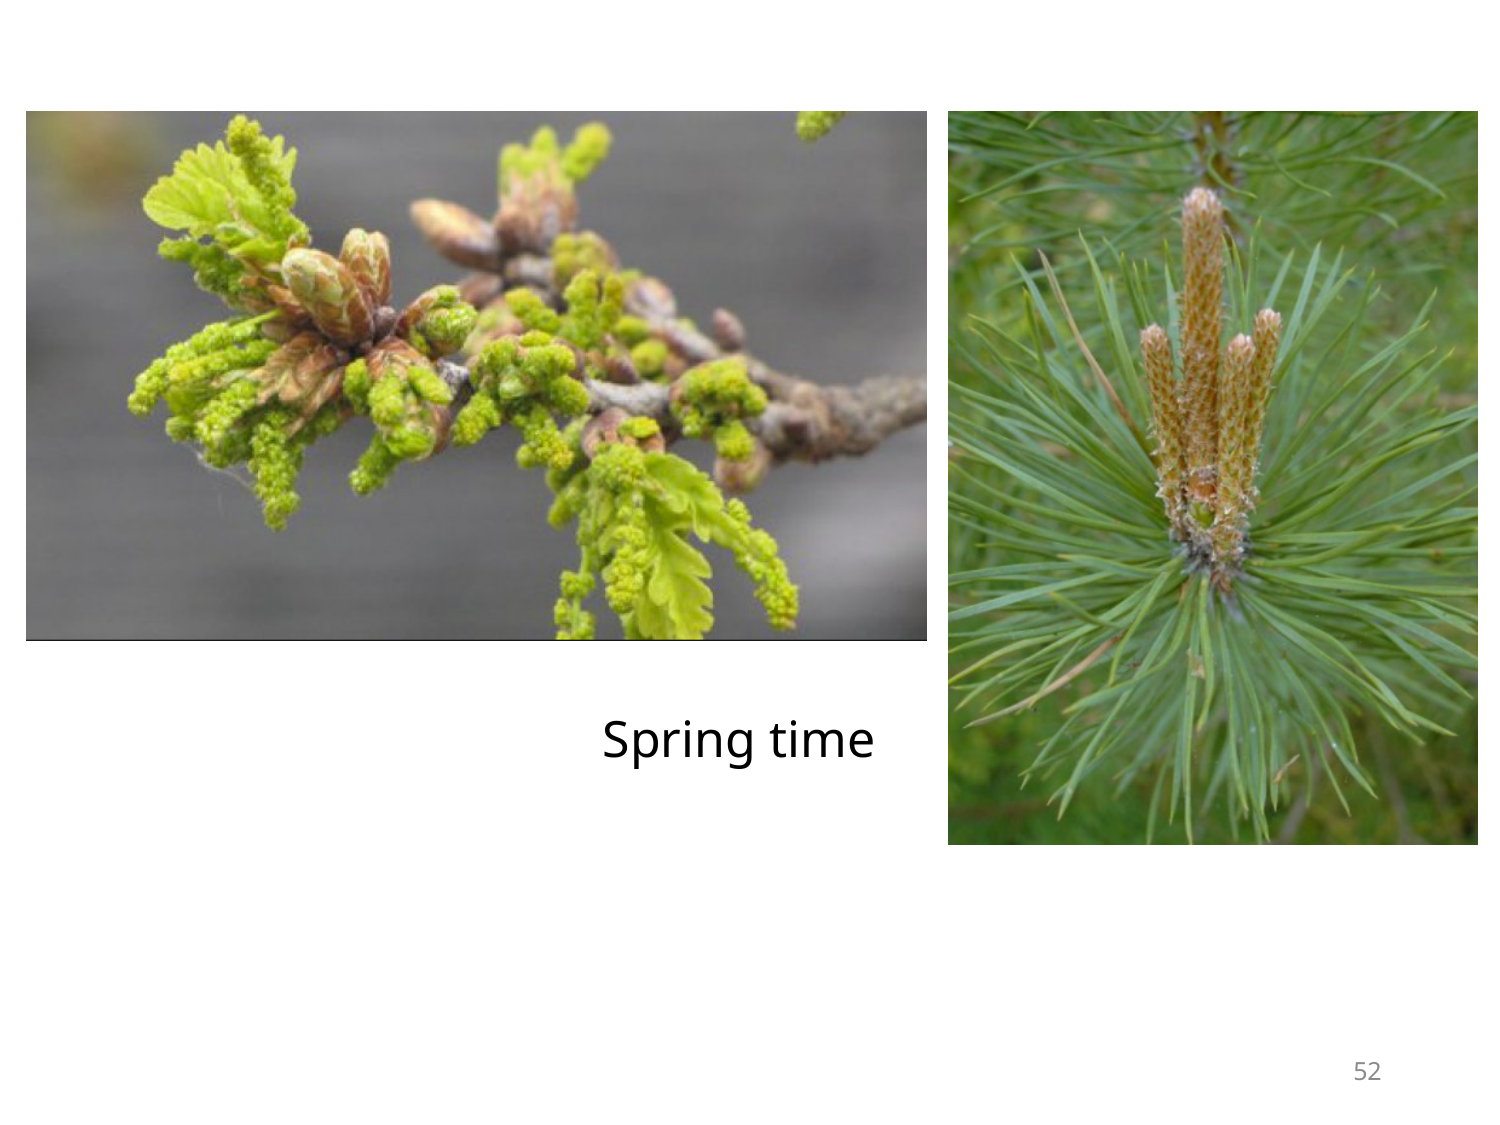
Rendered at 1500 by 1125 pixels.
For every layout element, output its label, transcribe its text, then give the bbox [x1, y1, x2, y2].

picture [948, 111, 1478, 845]
picture [26, 111, 927, 641]
text_box Spring time [588, 699, 948, 775]
slide_number 52 [1059, 1042, 1397, 1103]
